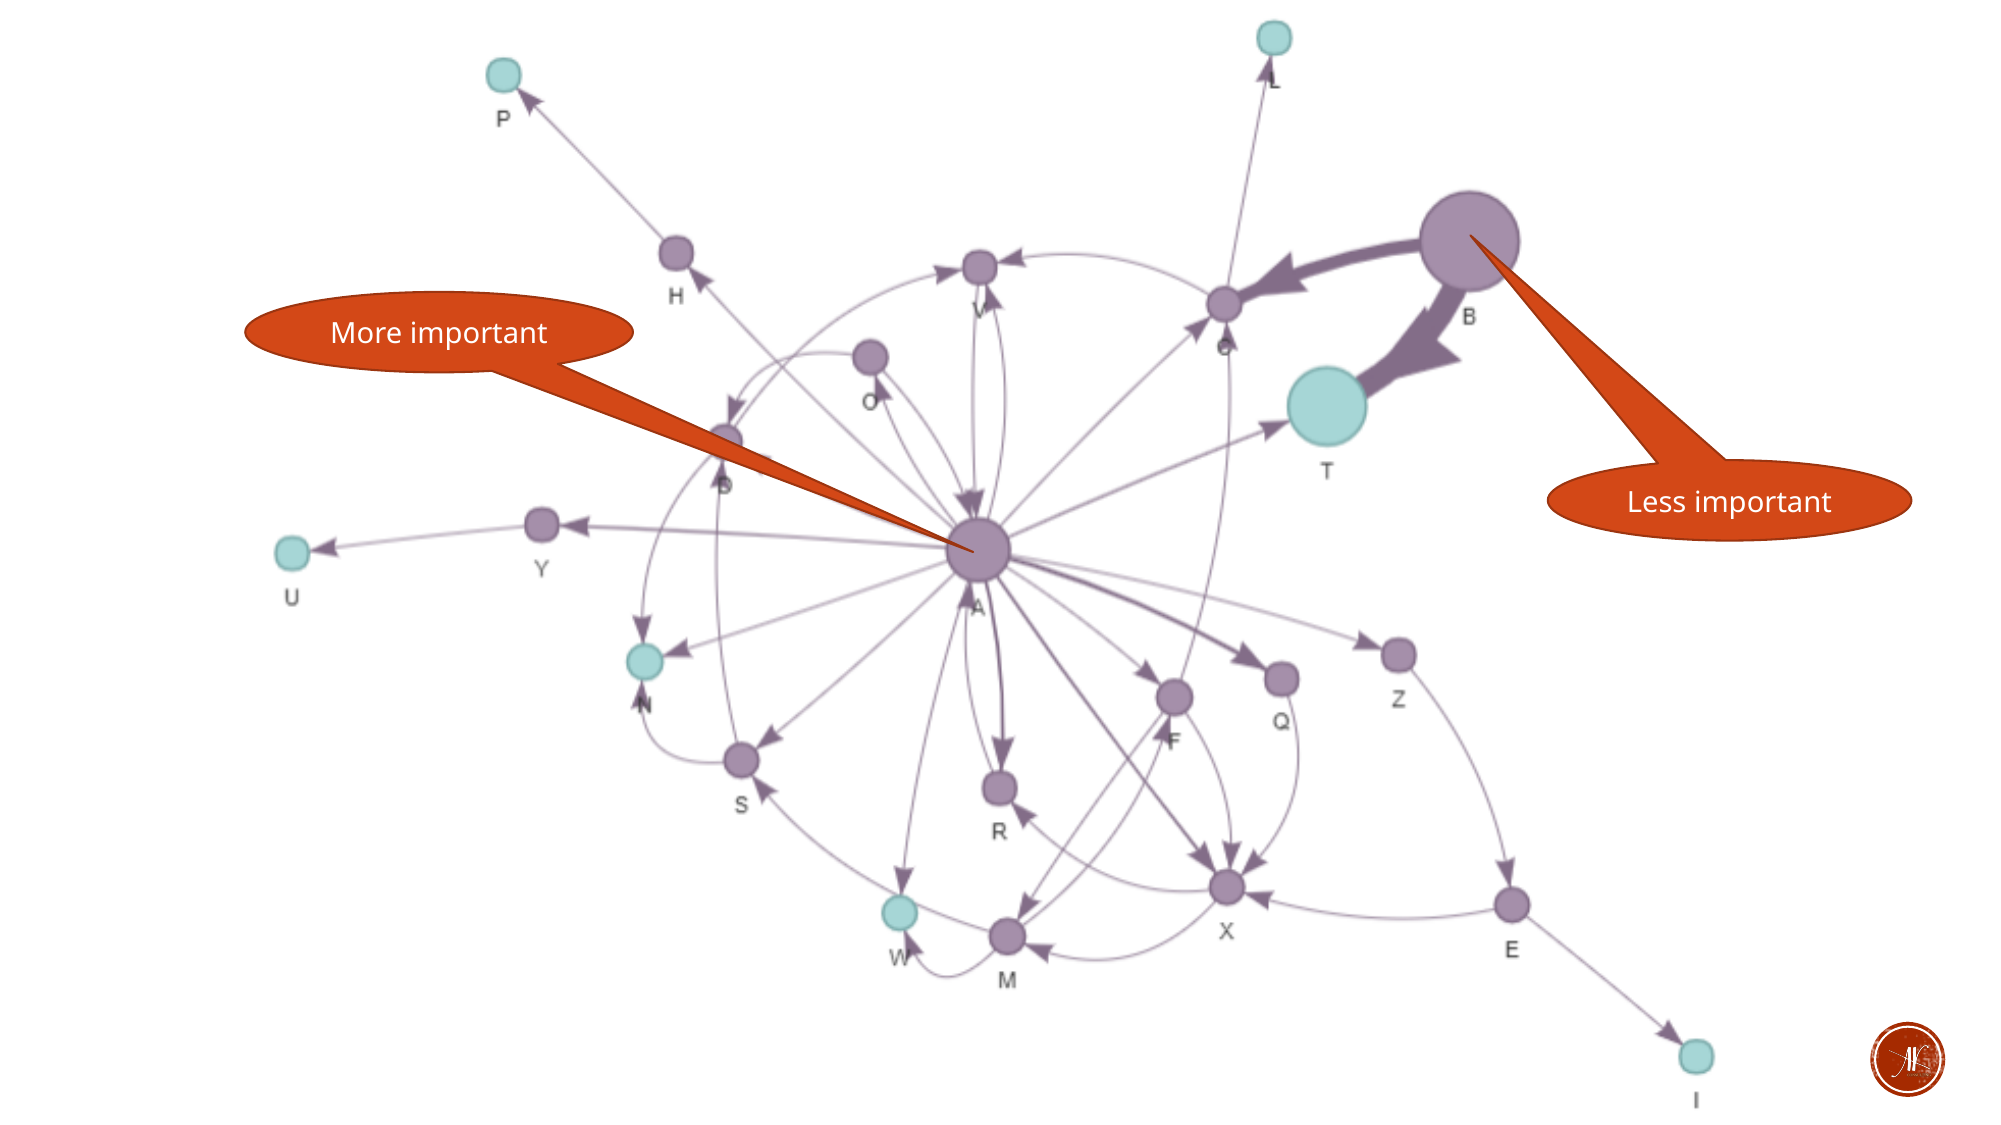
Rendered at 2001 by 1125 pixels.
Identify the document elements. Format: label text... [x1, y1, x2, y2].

text_box Less important [1739, 459, 1913, 542]
text_box More important [244, 315, 261, 350]
picture [262, 0, 1738, 1125]
picture [1888, 1038, 1934, 1084]
